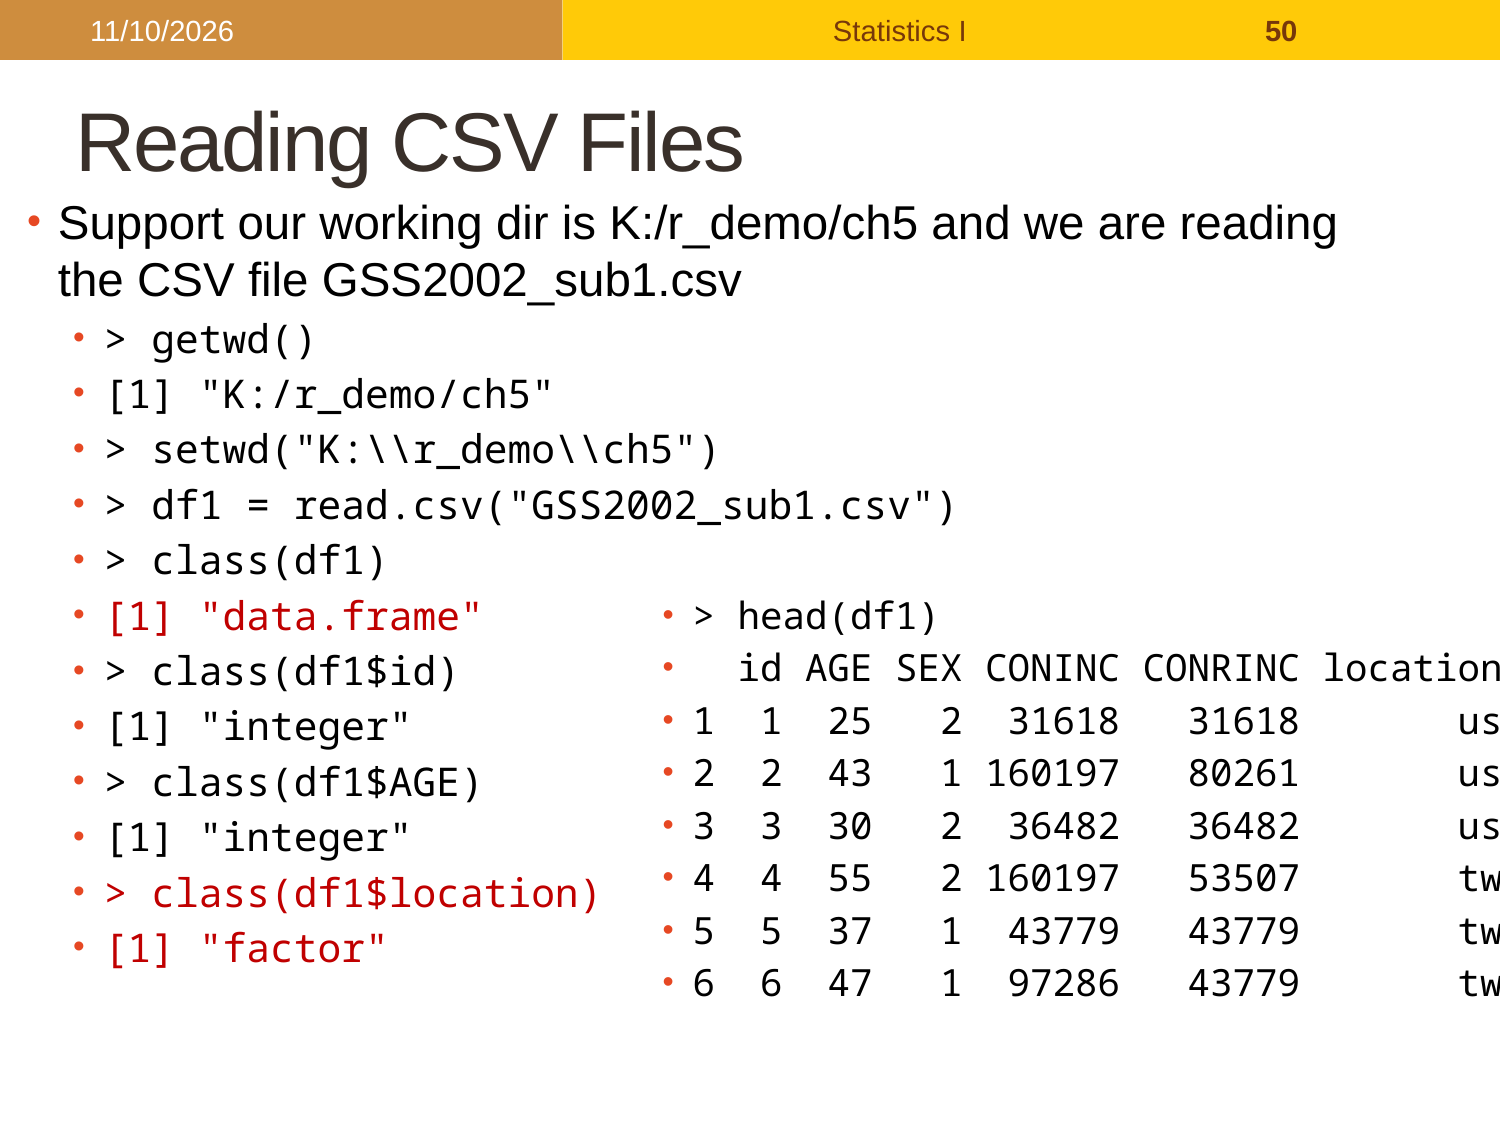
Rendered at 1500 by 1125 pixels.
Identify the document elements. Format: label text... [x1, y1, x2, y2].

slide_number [75, 3, 550, 56]
list Support our working dir is K:/r_demo/ch5 and we are reading the CSV file GSS2002_sub1.csv > getwd() [1] "K:/r_demo/ch5" > setwd("K:\\r_demo\\ch5") > df1 = read.csv("GSS2002_sub1.csv") > class(df1) [1] "data.frame" > class(df1$id) [1] "integer" > class(df1$AGE) [1] "integer" > class(df1$location) [1] "factor" [12, 184, 1363, 985]
text_box > head(df1) id AGE SEX CONINC CONRINC location 1 1 25 2 31618 31618 us 2 2 43 1 160197 80261 us 3 3 30 2 36482 36482 us 4 4 55 2 160197 53507 tw 5 5 37 1 43779 43779 tw 6 6 47 1 97286 43779 tw [602, 584, 1500, 1125]
slide_number 50 [1250, 3, 1425, 57]
footer Statistics I [562, 3, 1238, 56]
title Reading CSV Files [60, 56, 1411, 220]
